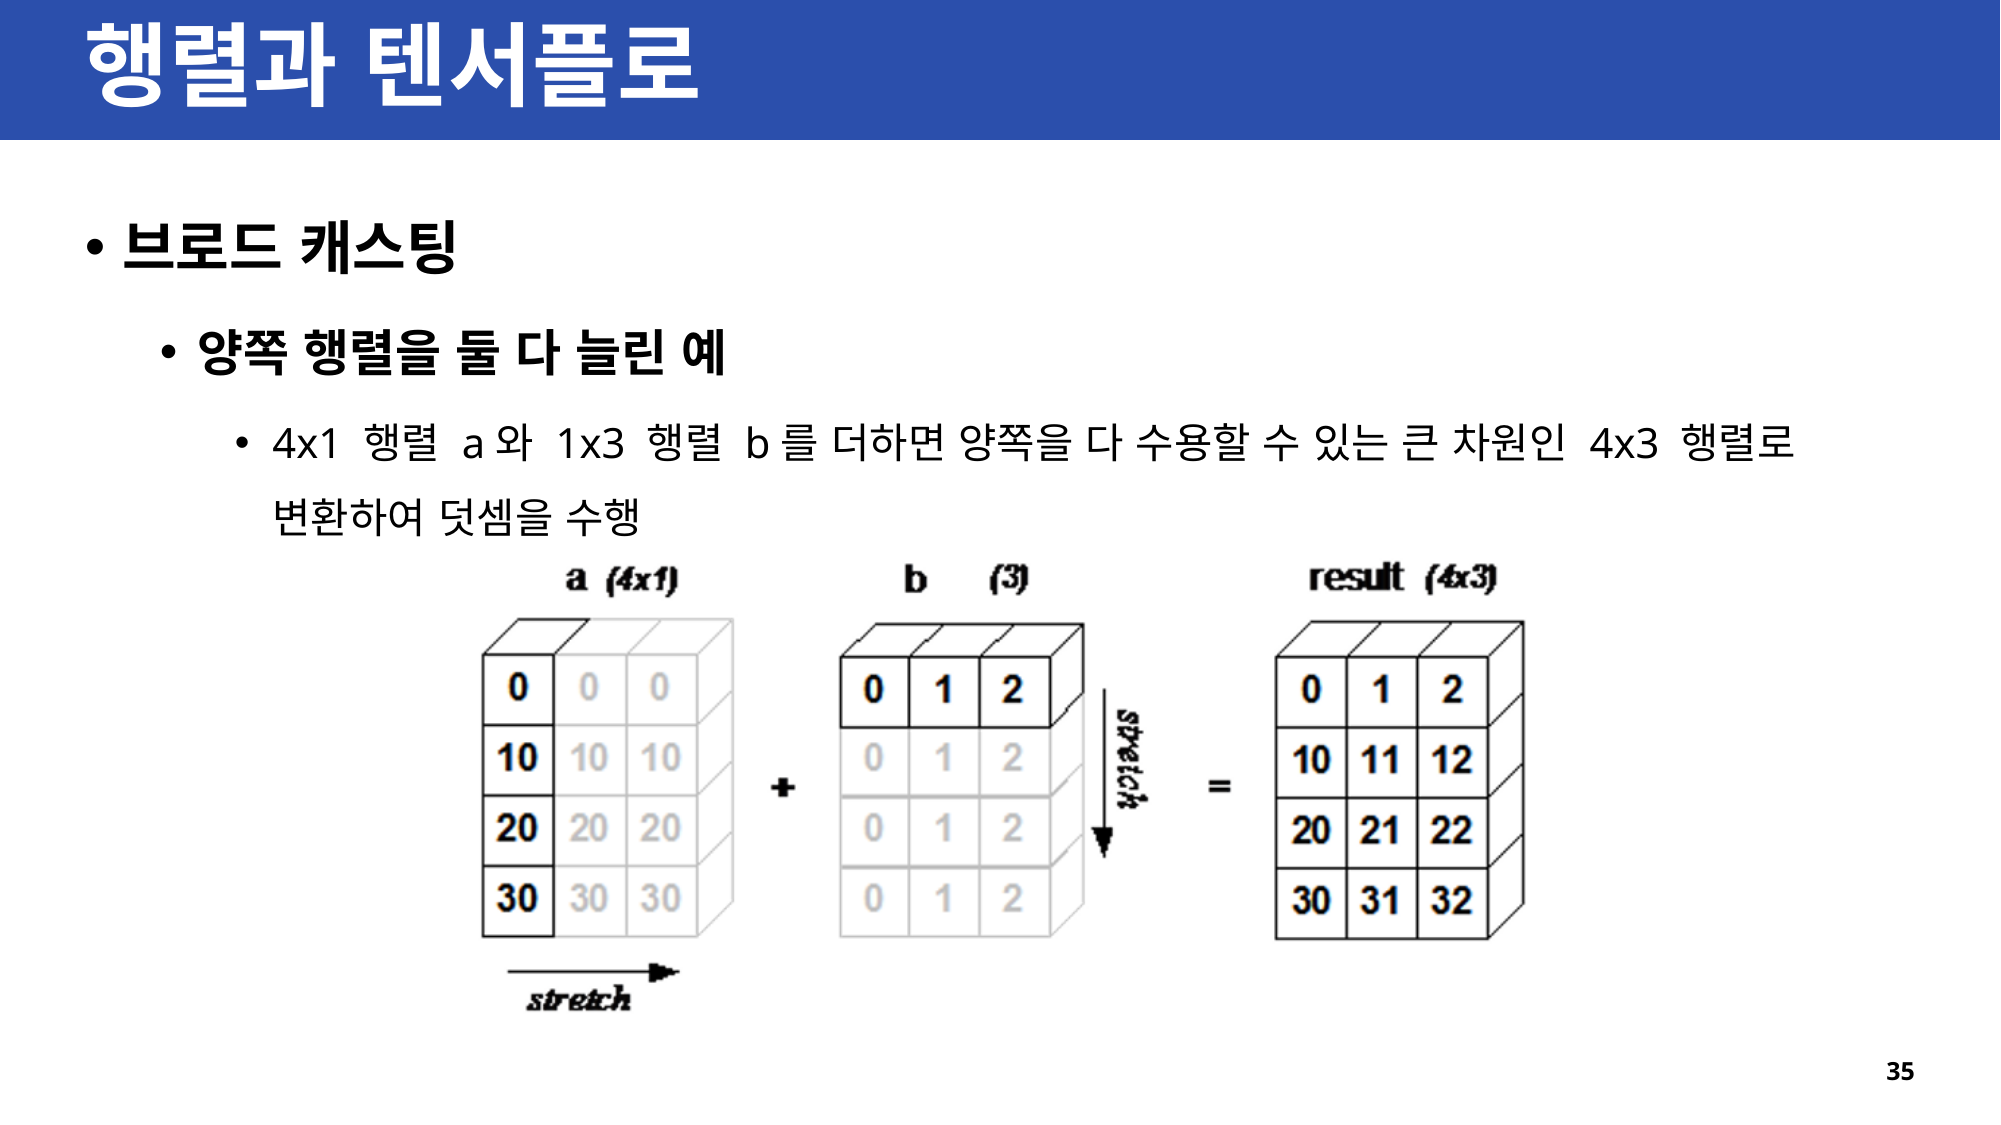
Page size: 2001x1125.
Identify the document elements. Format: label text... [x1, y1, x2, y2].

title 행렬과 텐서플로 [69, 7, 1823, 133]
list 브로드 캐스팅 양쪽 행렬을 둘 다 늘린 예 4x1 행렬 a와 1x3 행렬 b를 더하면 양쪽을 다 수용할 수 있는 큰 차원인 4x3 행렬로 변환하여 덧셈을 수행 [69, 168, 1930, 1019]
slide_number 35 [1412, 1042, 1930, 1103]
picture [473, 555, 1527, 1019]
